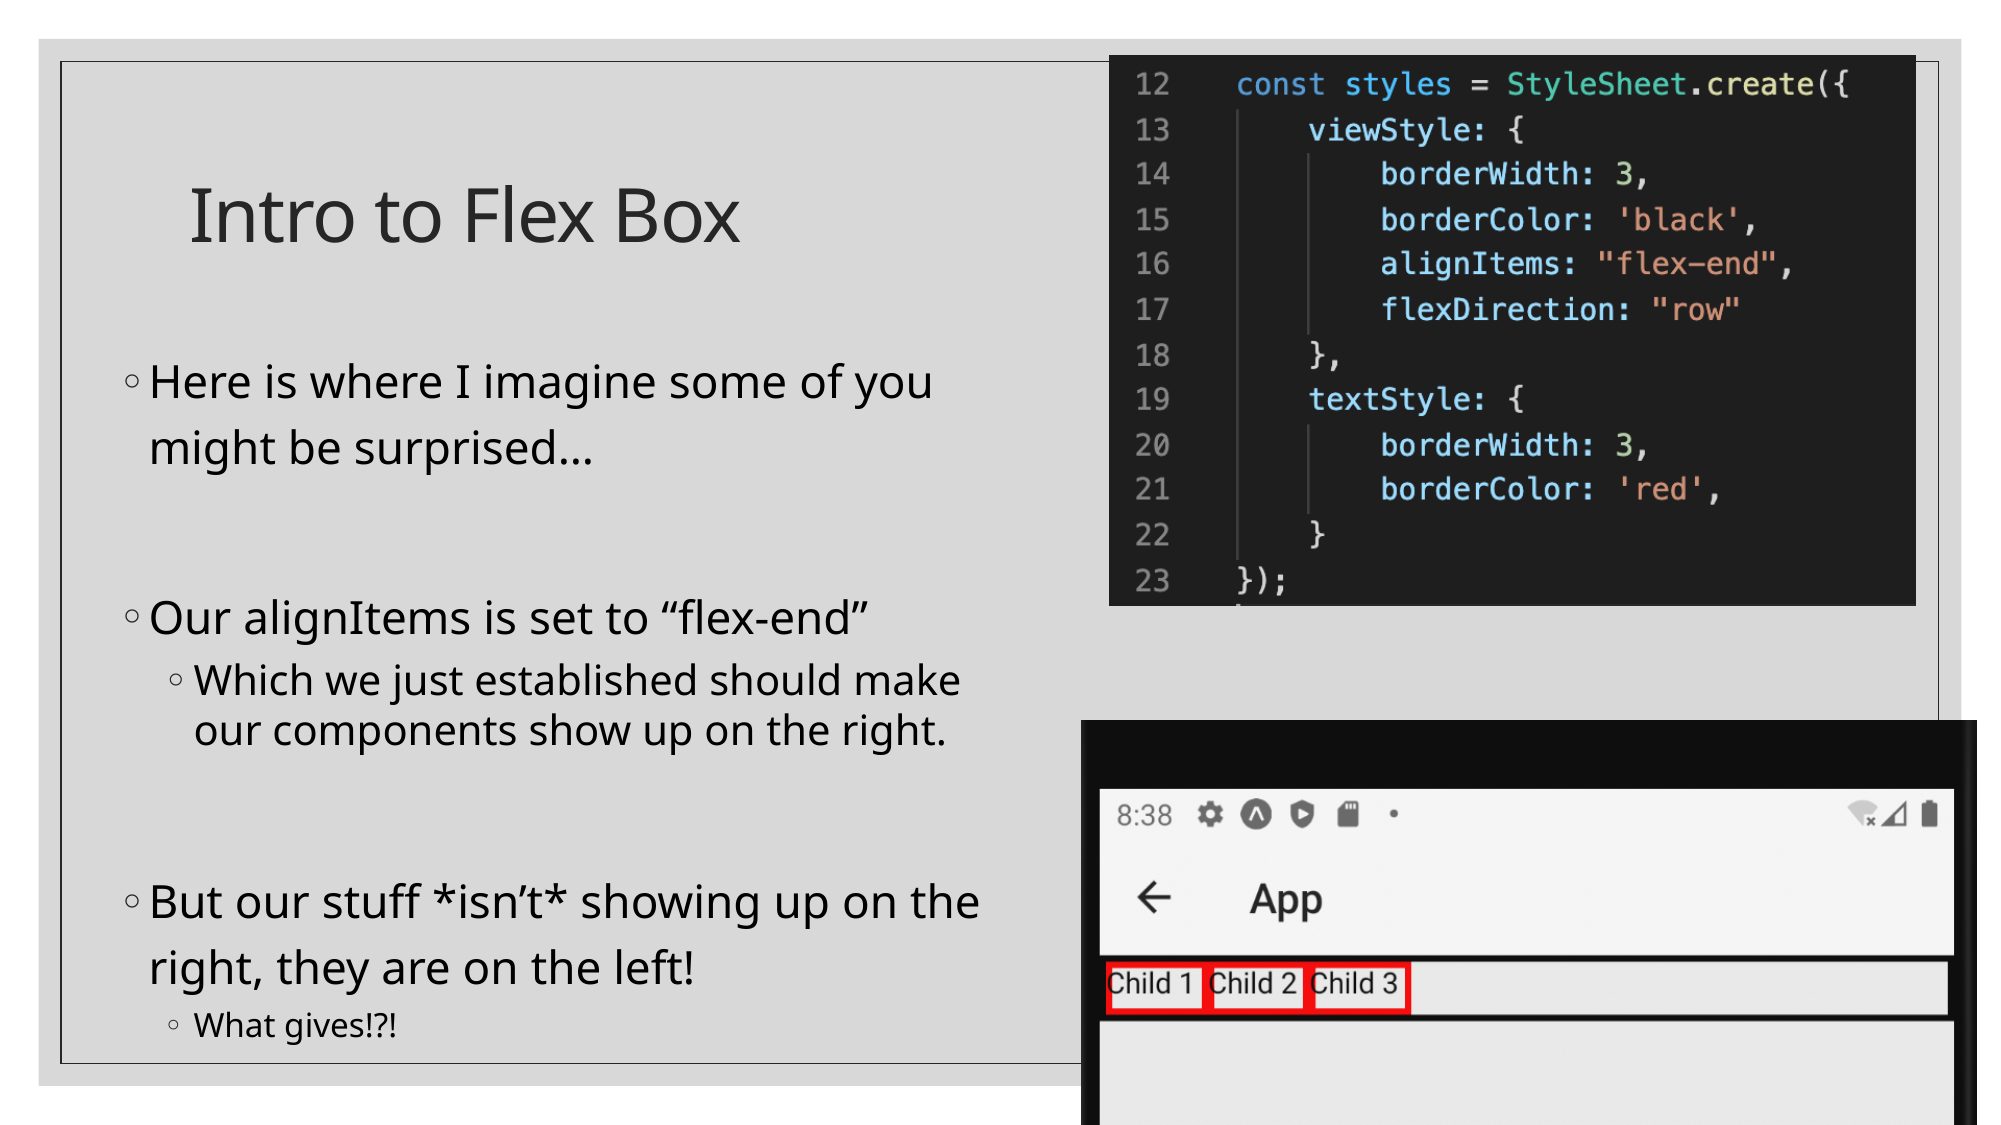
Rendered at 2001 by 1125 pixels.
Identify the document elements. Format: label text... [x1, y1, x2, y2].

title Intro to Flex Box [174, 105, 1103, 331]
picture [1081, 720, 1978, 1125]
list Here is where I imagine some of you might be surprised… Our alignItems is set to “flex-end” Which we just established should make our components show up on the right. But our stuff *isn’t* showing up on the right, they are on the left! What gives!?! [103, 334, 1034, 1075]
picture [1109, 55, 1916, 606]
